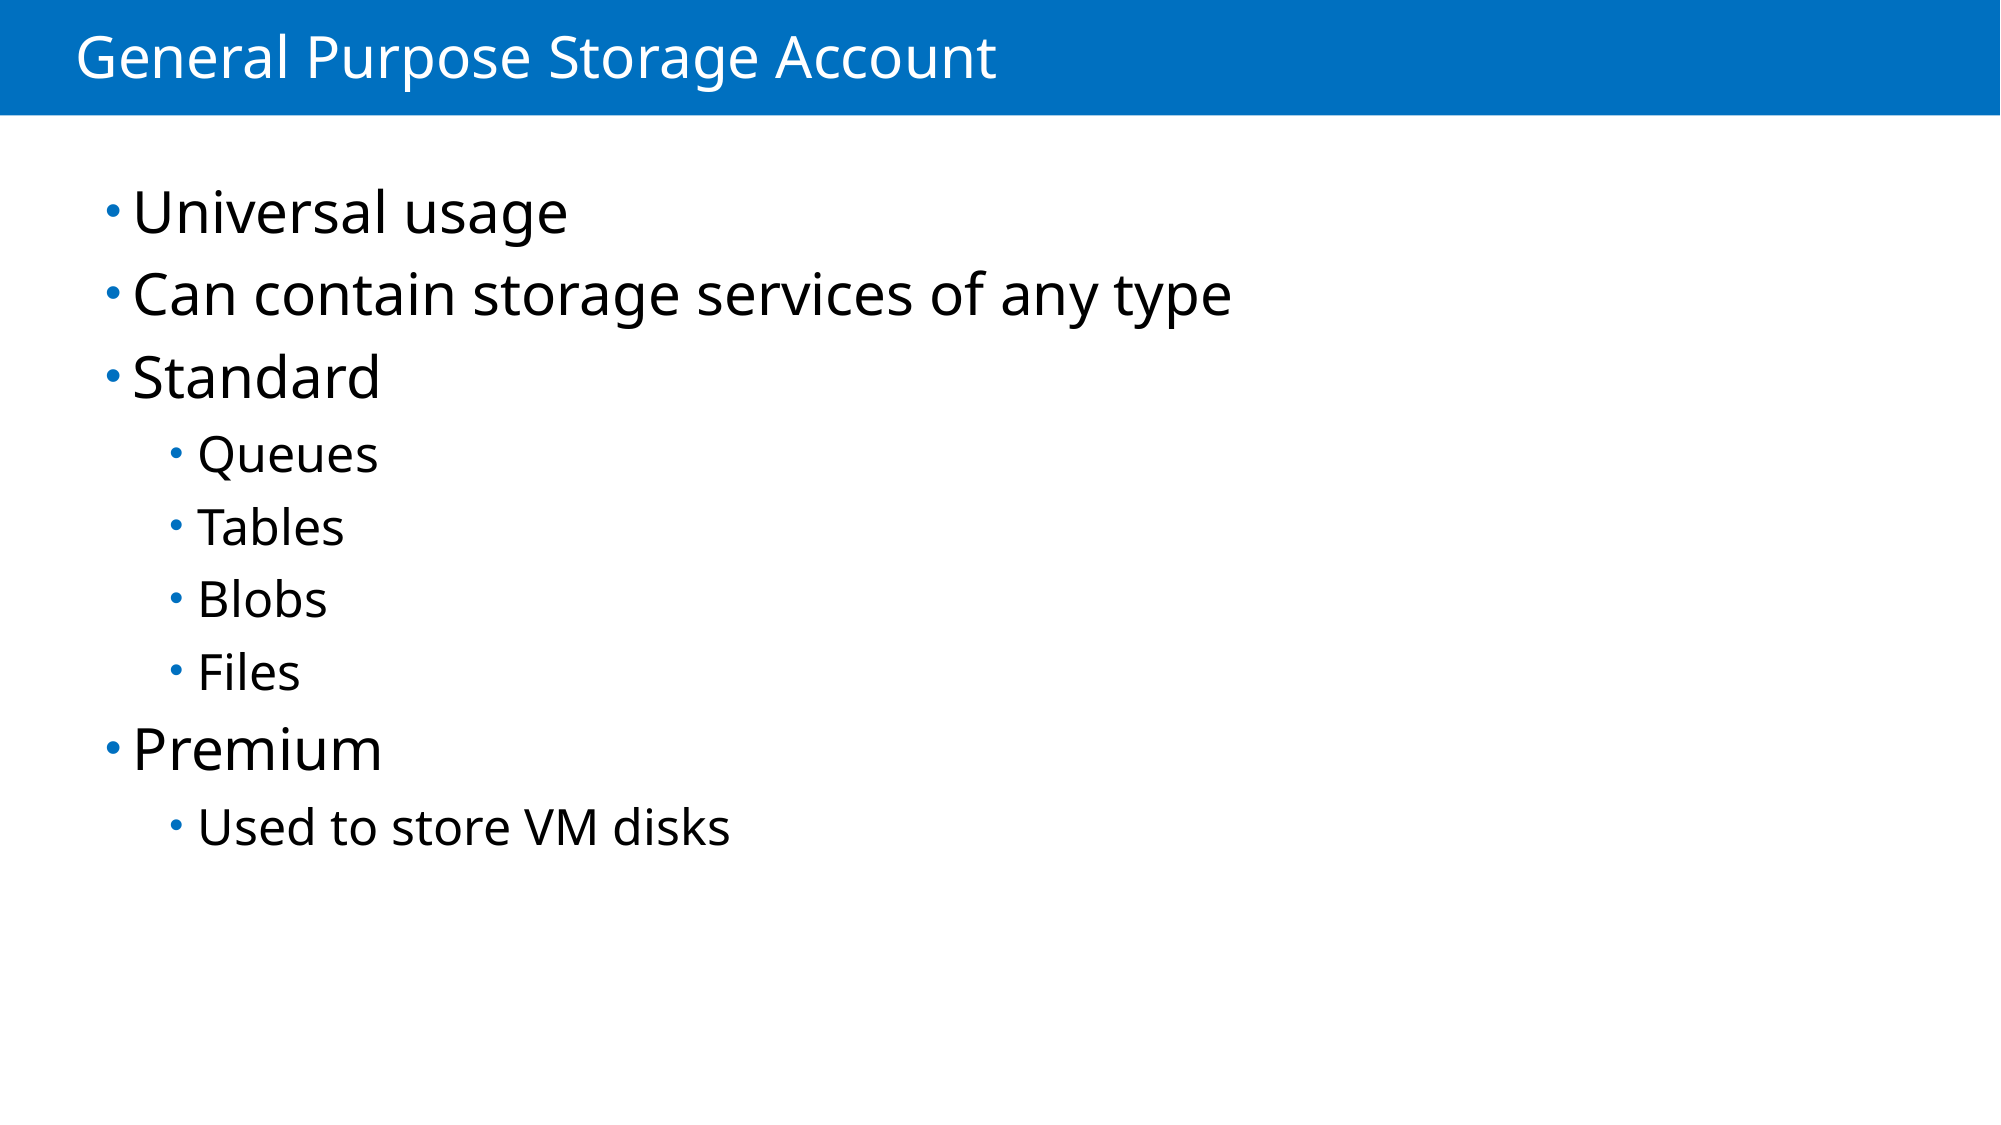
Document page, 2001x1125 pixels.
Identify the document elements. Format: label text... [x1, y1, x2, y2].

title General Purpose Storage Account [75, 0, 1351, 122]
text_box Universal usage Can contain storage services of any type Standard Queues Tables Blobs Files Premium Used to store VM disks [42, 167, 1450, 1012]
